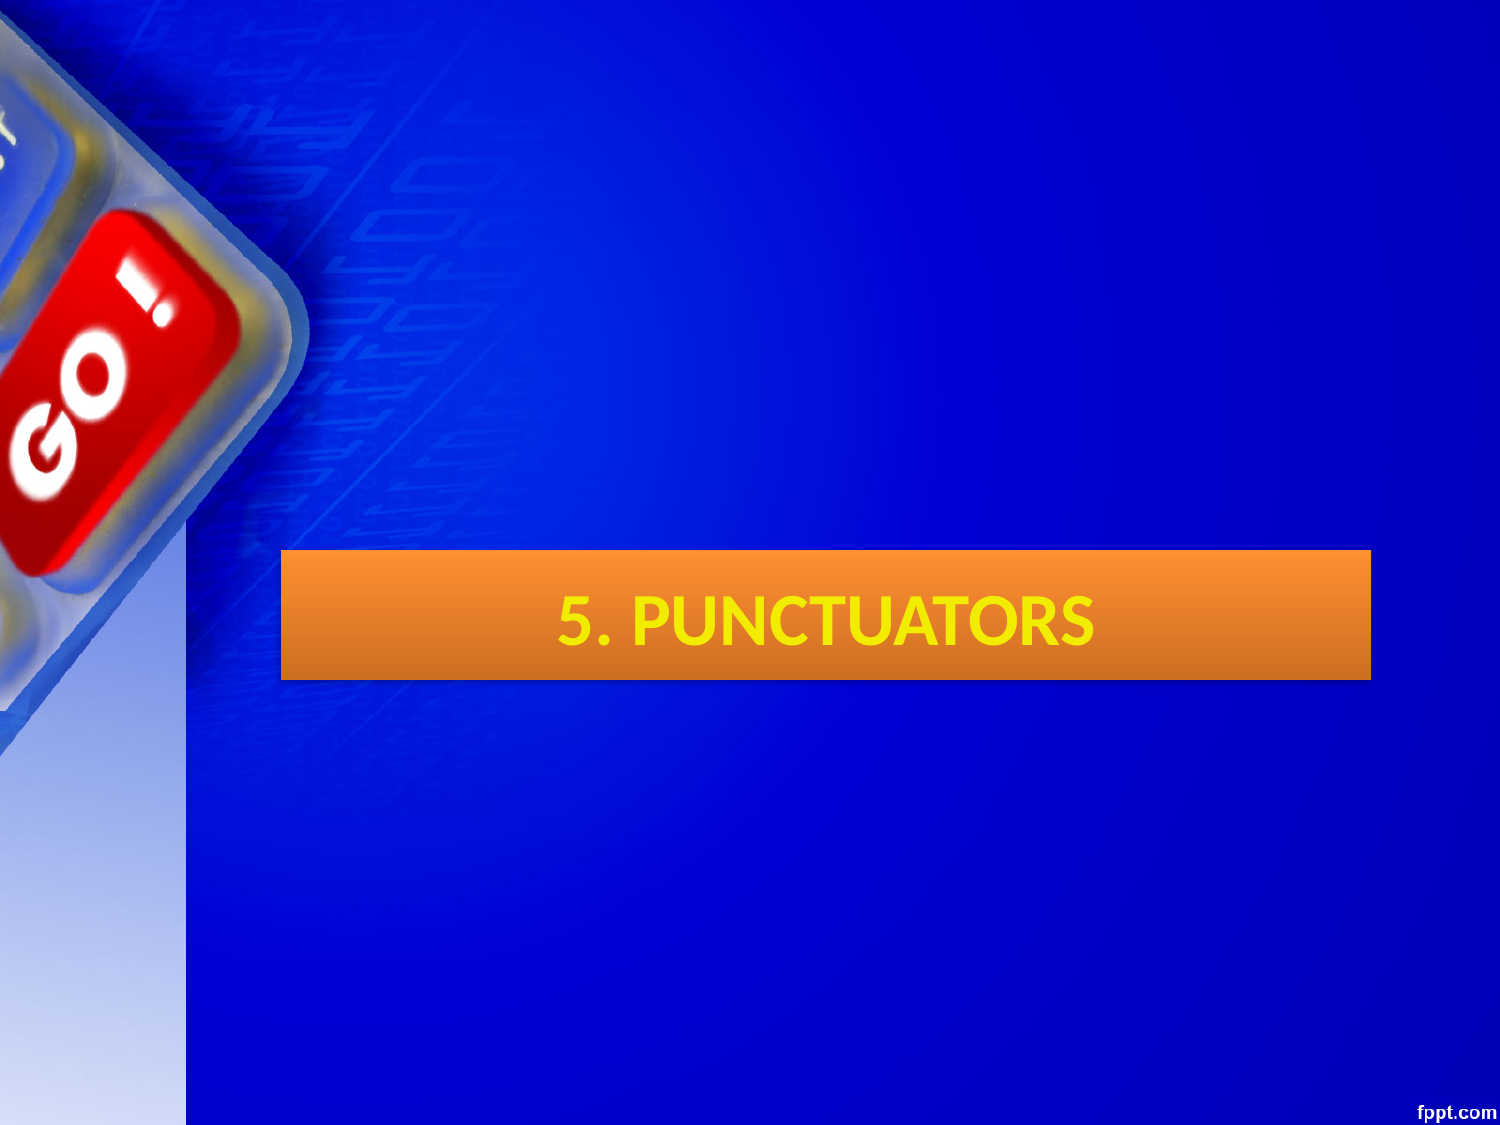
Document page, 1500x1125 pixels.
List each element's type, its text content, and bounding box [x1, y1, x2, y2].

title 5. PUNCTUATORS [281, 550, 1372, 680]
picture [0, 0, 1500, 1125]
